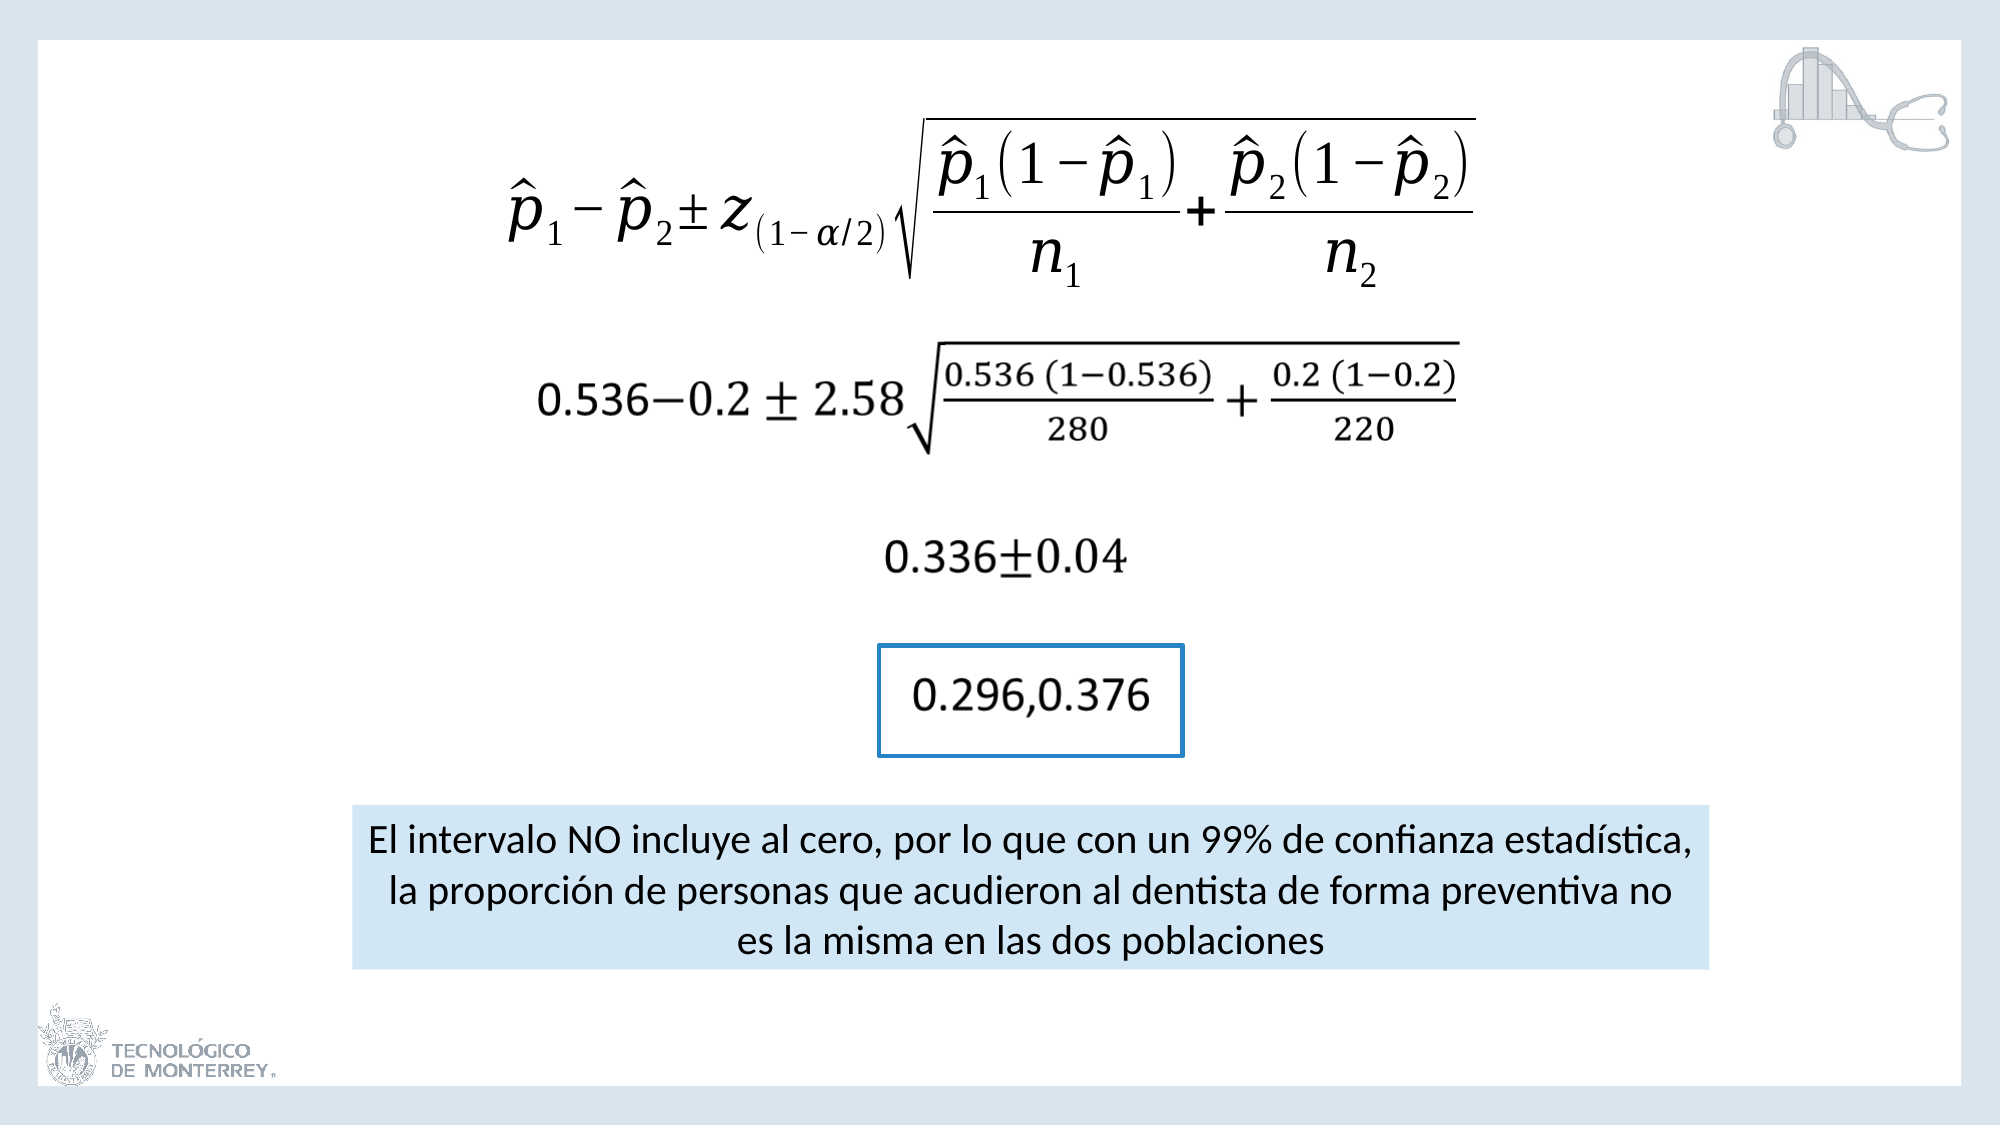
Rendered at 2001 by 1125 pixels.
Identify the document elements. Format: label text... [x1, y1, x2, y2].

text_box El intervalo NO incluye al cero, por lo que con un 99% de confianza estadística, la proporción de personas que acudieron al dentista de forma preventiva no es la misma en las dos poblaciones [352, 804, 1710, 970]
picture [505, 329, 1467, 459]
picture [881, 647, 1181, 754]
picture [853, 509, 1147, 616]
